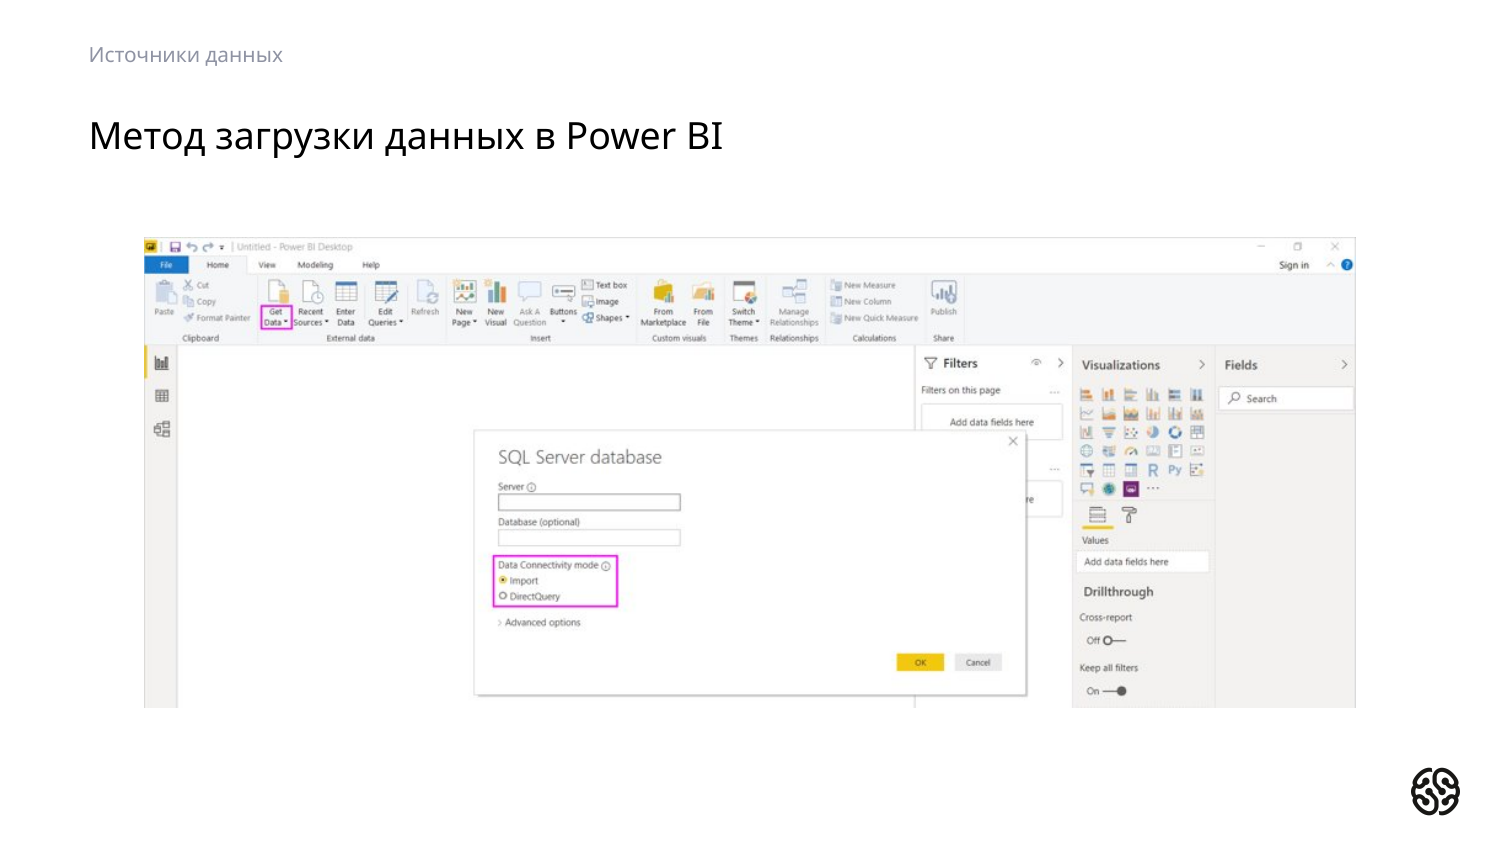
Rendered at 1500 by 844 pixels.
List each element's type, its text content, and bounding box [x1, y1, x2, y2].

title Метод загрузки данных в Power BI [88, 118, 1412, 260]
picture [143, 237, 1357, 708]
picture [1411, 767, 1460, 816]
subtitle Источники данных [88, 24, 1412, 84]
